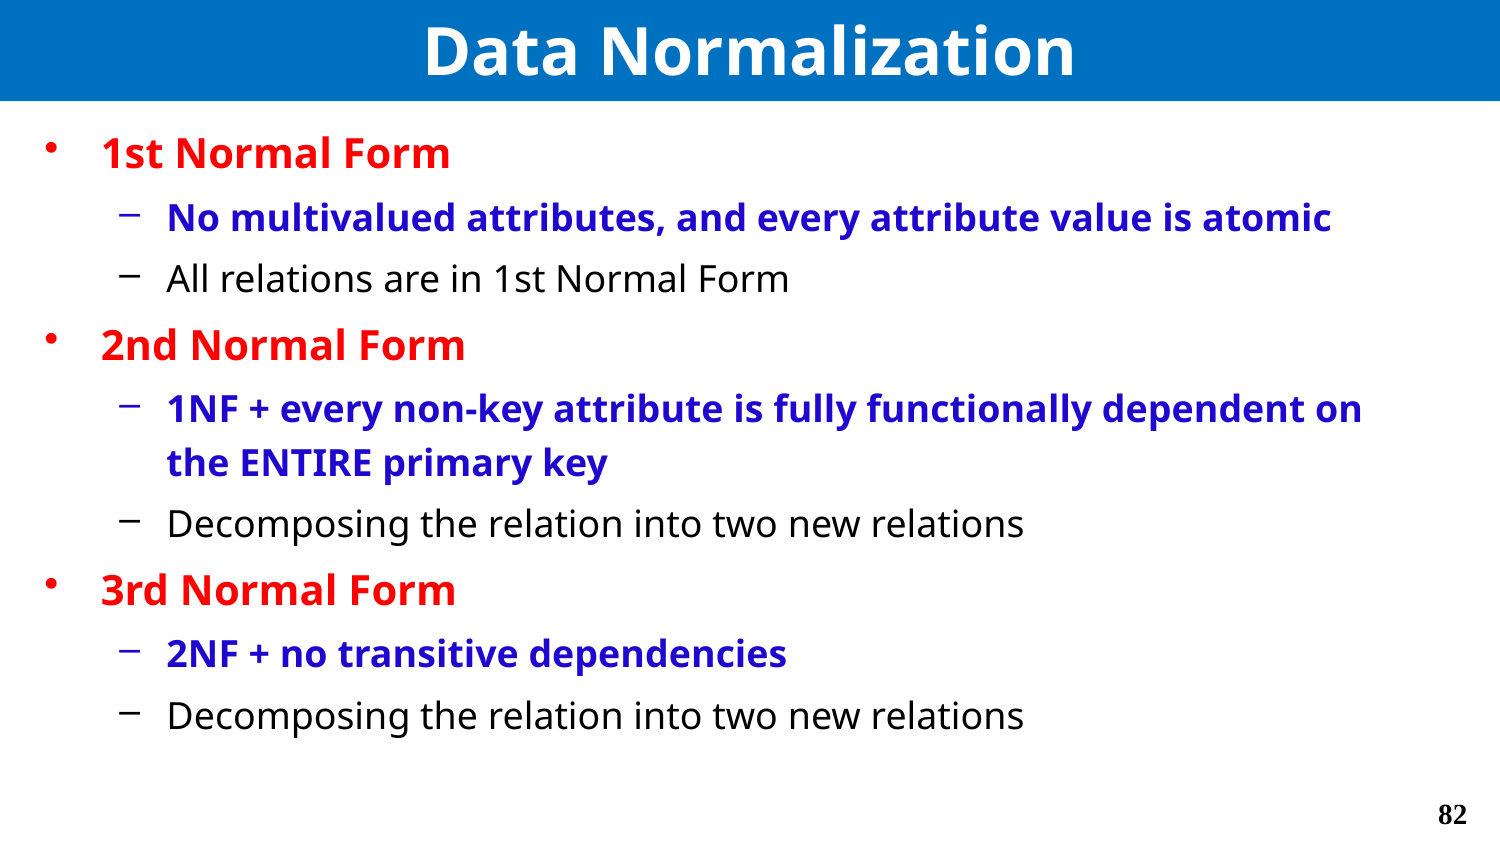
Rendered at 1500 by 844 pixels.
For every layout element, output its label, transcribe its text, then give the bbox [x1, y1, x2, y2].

title Data Normalization [0, 0, 1500, 102]
list 1st Normal Form No multivalued attributes, and every attribute value is atomic All relations are in 1st Normal Form 2nd Normal Form 1NF + every non-key attribute is fully functionally dependent on the ENTIRE primary key Decomposing the relation into two new relations 3rd Normal Form 2NF + no transitive dependencies Decomposing the relation into two new relations [29, 109, 1436, 734]
